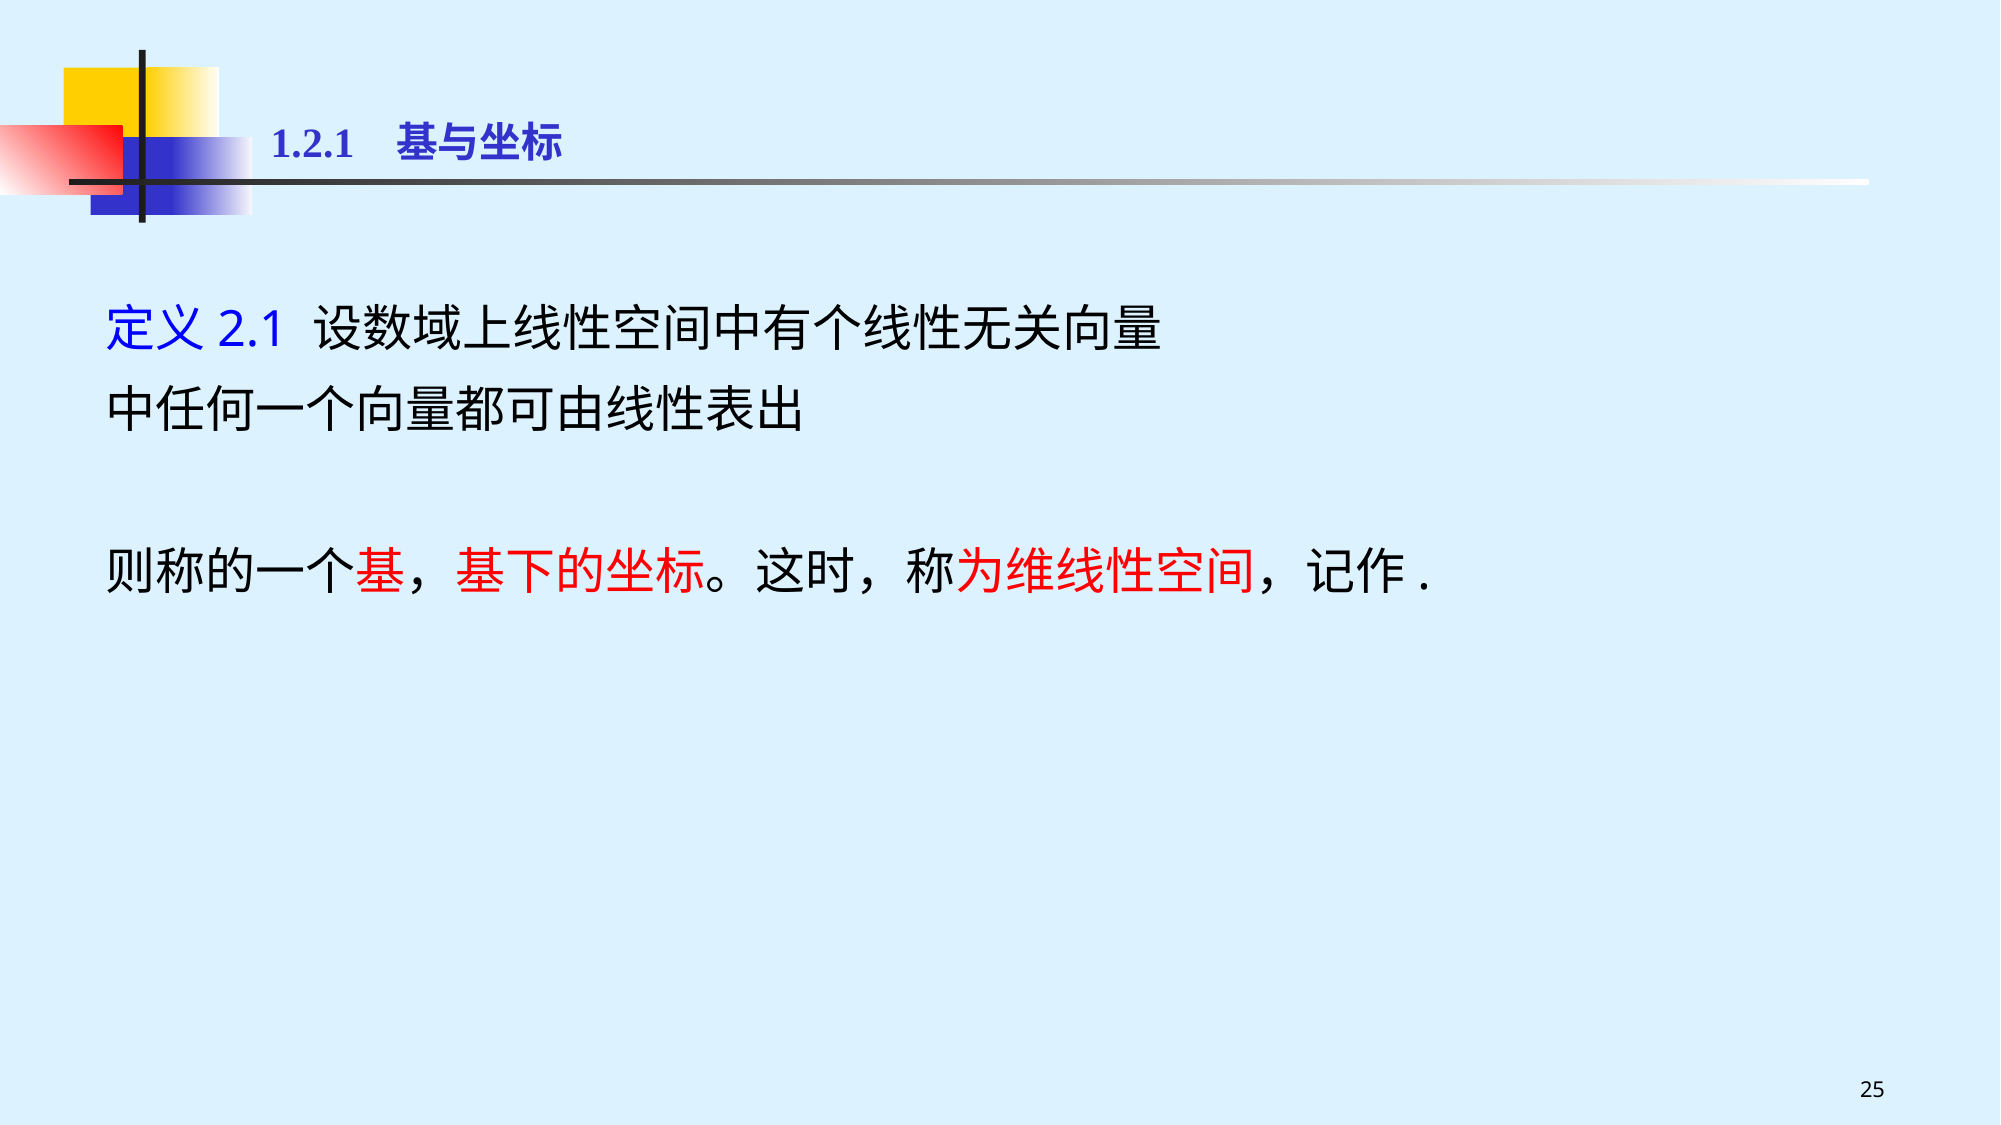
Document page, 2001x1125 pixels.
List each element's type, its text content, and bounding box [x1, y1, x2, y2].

text_box 1.2.1 基与坐标 [255, 108, 929, 173]
slide_number 25 [1483, 1037, 1901, 1113]
